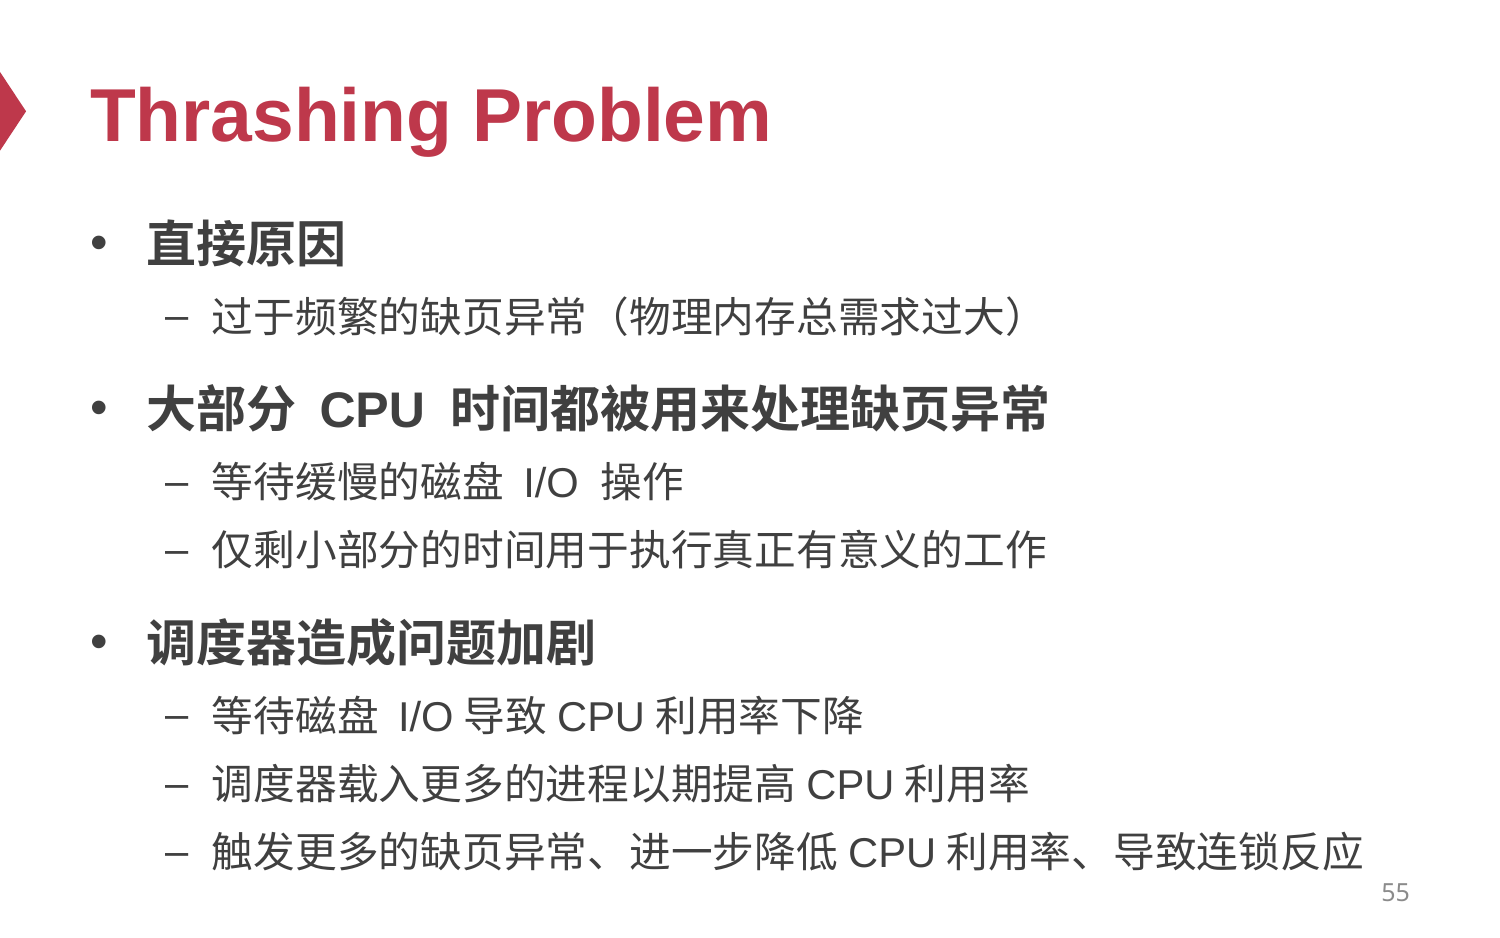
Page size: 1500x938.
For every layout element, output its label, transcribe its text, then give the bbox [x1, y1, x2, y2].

slide_number 55 [1074, 868, 1425, 919]
list 直接原因 过于频繁的缺页异常（物理内存总需求过大） 大部分 CPU 时间都被用来处理缺页异常 等待缓慢的磁盘 I/O 操作 仅剩小部分的时间用于执行真正有意义的工作 调度器造成问题加剧 等待磁盘 I/O导致CPU利用率下降 调度器载入更多的进程以期提高CPU利用率 触发更多的缺页异常、进一步降低CPU利用率、导致连锁反应 [75, 192, 1425, 812]
title Thrashing Problem [75, 37, 1425, 186]
